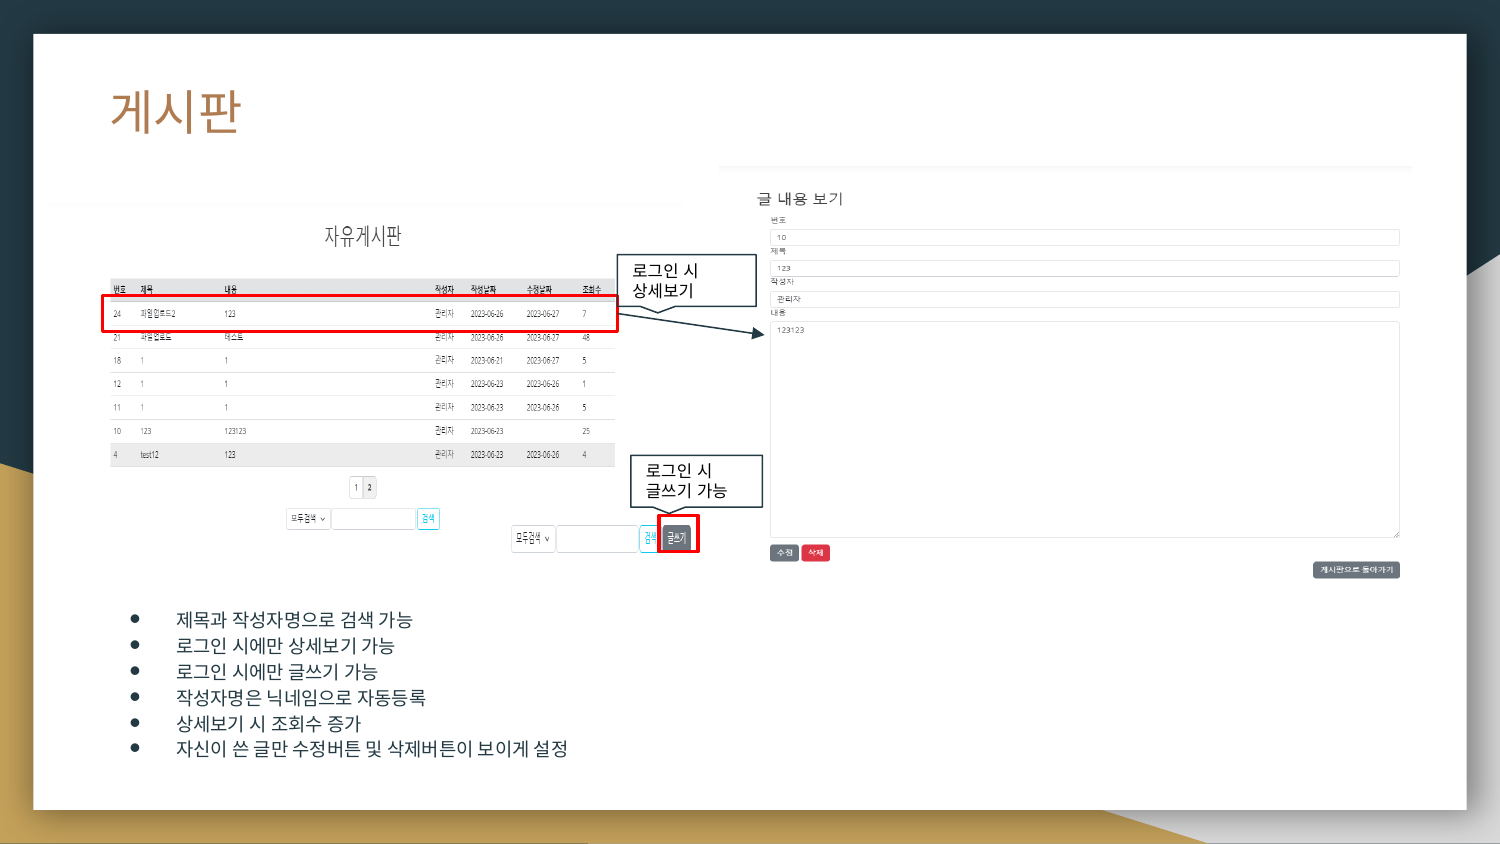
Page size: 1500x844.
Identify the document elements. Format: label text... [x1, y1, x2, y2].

list 제목과 작성자명으로 검색 가능 로그인 시에만 상세보기 가능 로그인 시에만 글쓰기 가능 작성자명은 닉네임으로 자동등록 상세보기 시 조회수 증가 자신이 쓴 글만 수정버튼 및 삭제버튼이 보이게 설정 [86, 590, 1432, 783]
title 게시판 [94, 67, 471, 156]
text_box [617, 313, 765, 336]
text_box 로그인 시 상세보기 [688, 254, 714, 307]
text_box 로그인 시 글쓰기 가능 [688, 455, 714, 508]
picture [719, 166, 1412, 586]
picture [48, 203, 699, 562]
